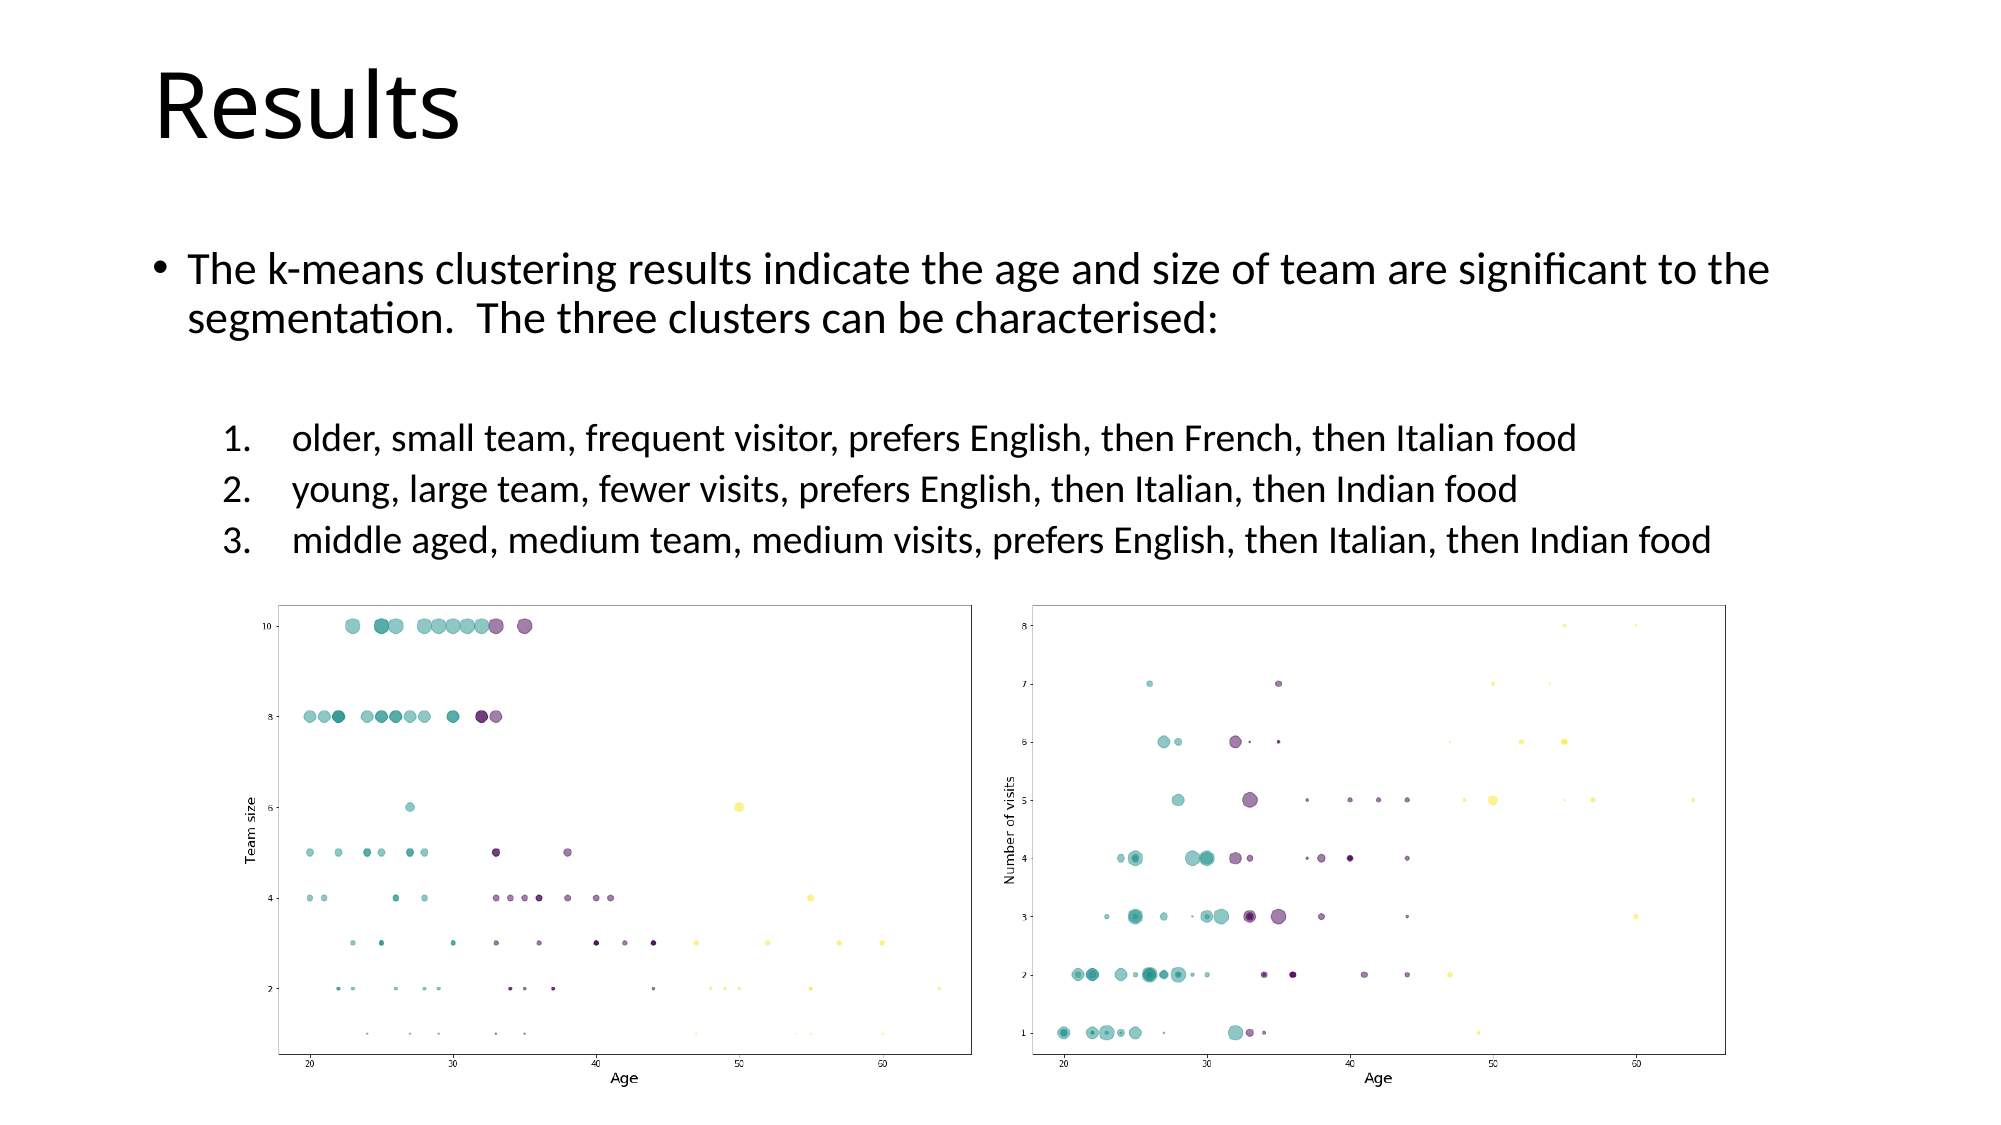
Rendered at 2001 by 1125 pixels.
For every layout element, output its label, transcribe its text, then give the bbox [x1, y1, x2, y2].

list The k-means clustering results indicate the age and size of team are significant to the segmentation. The three clusters can be characterised: older, small team, frequent visitor, prefers English, then French, then Italian food young, large team, fewer visits, prefers English, then Italian, then Indian food middle aged, medium team, medium visits, prefers English, then Italian, then Indian food [137, 237, 1863, 577]
picture [240, 596, 979, 1093]
picture [999, 596, 1733, 1093]
title Results [137, 0, 1863, 218]
